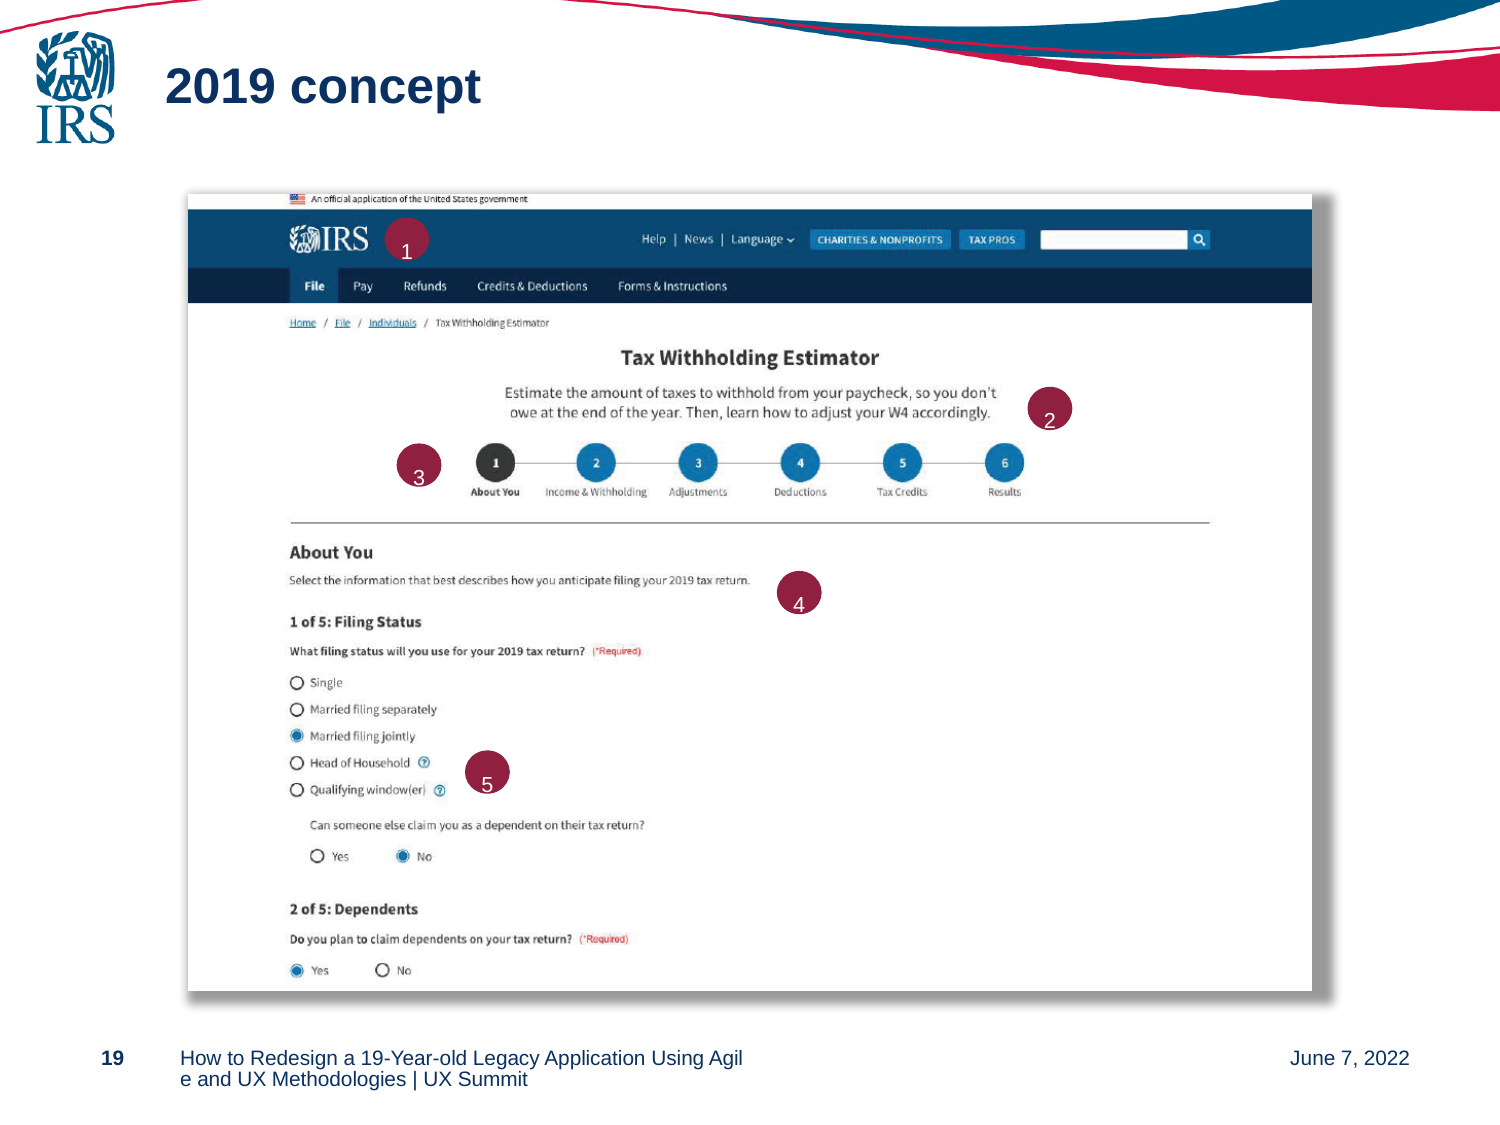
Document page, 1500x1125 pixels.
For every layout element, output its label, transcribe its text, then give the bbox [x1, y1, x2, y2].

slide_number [1097, 1027, 1425, 1088]
footer How to Redesign a 19-Year-old Legacy Application Using Agile and UX Methodologies | UX Summit [165, 1027, 765, 1088]
title 2019 concept [150, 31, 1050, 144]
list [188, 195, 1312, 991]
slide_number 19 [75, 1027, 150, 1088]
picture [0, 0, 1500, 1125]
